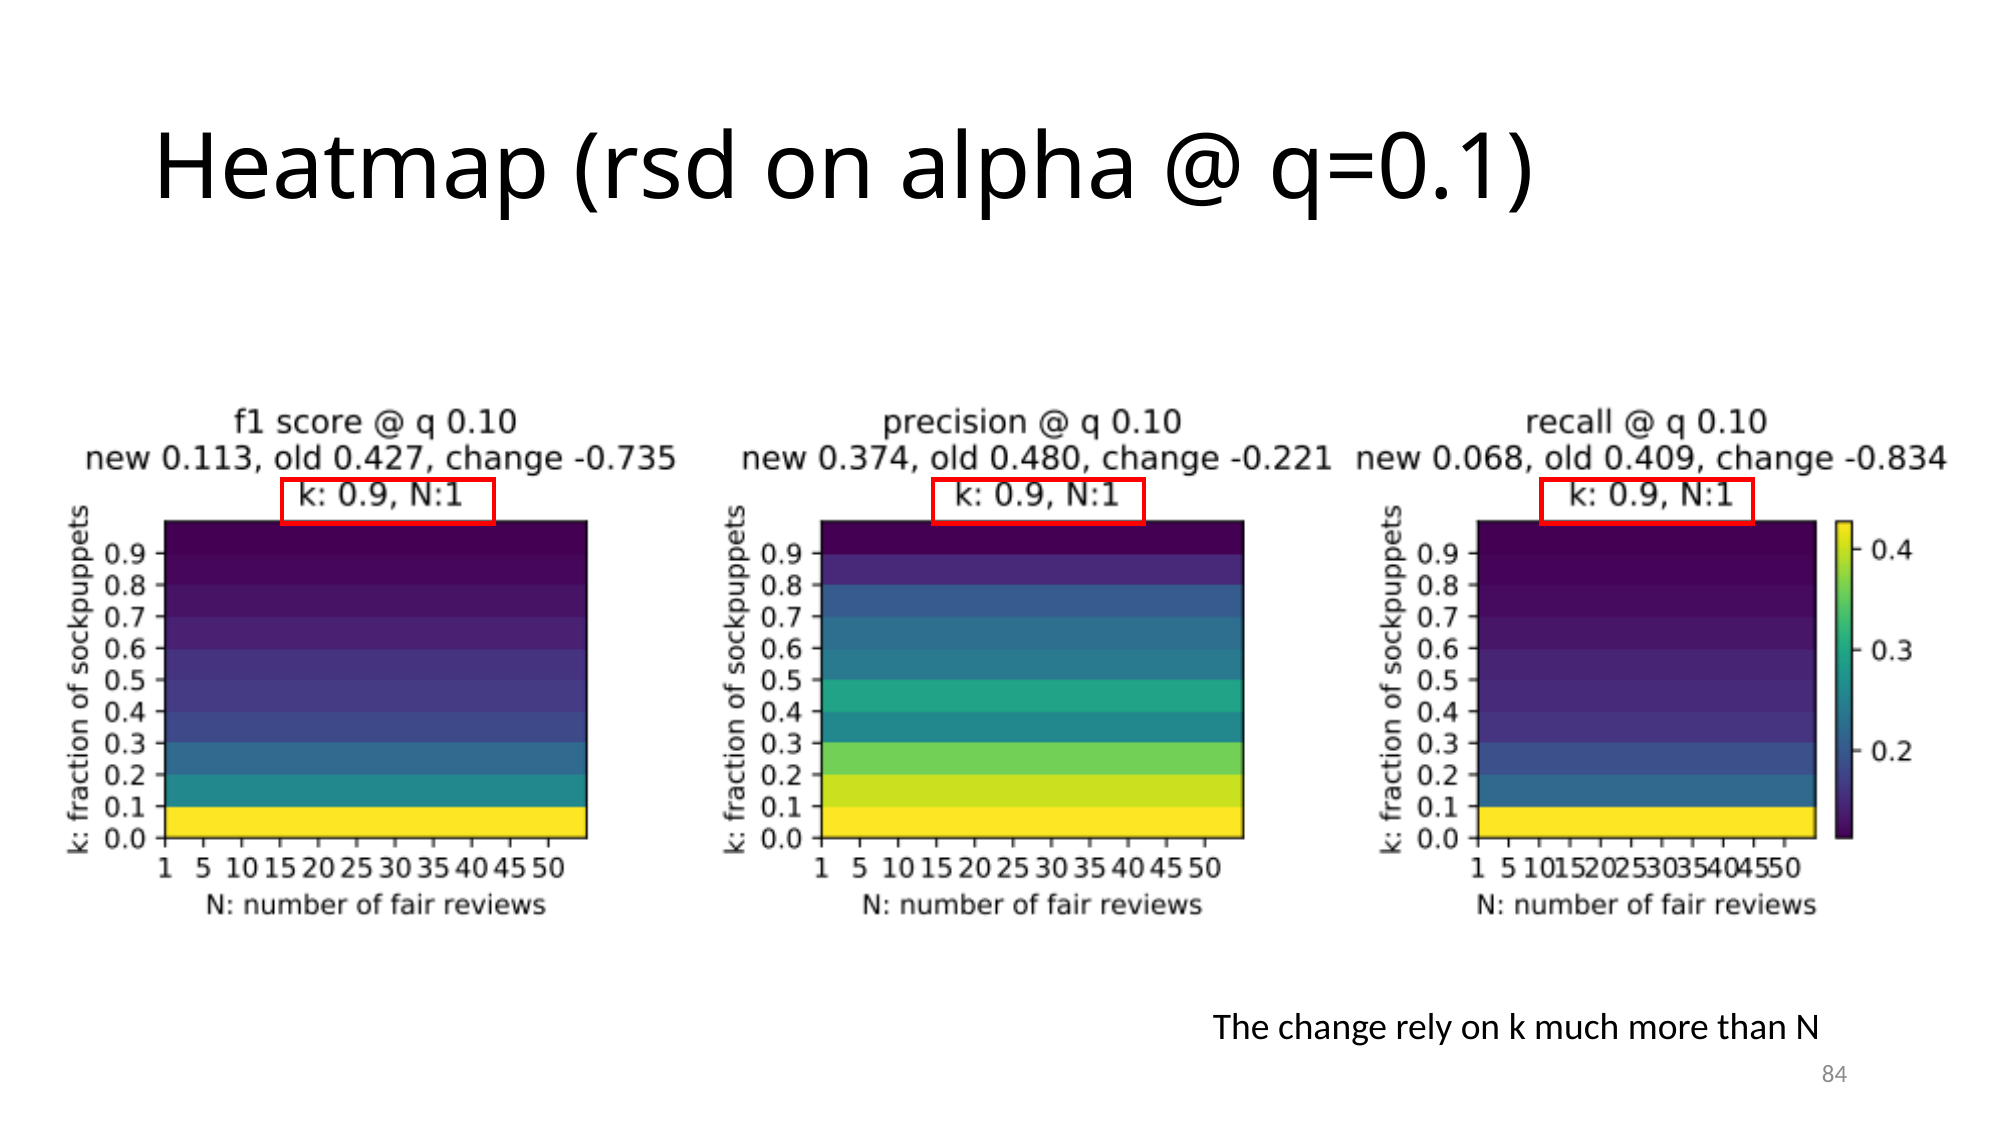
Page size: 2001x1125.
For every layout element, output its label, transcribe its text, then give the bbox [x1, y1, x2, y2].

slide_number 84 [1412, 1042, 1863, 1103]
text_box The change rely on k much more than N [1198, 994, 1962, 1055]
picture [38, 369, 1962, 947]
title Heatmap (rsd on alpha @ q=0.1) [137, 59, 1863, 278]
